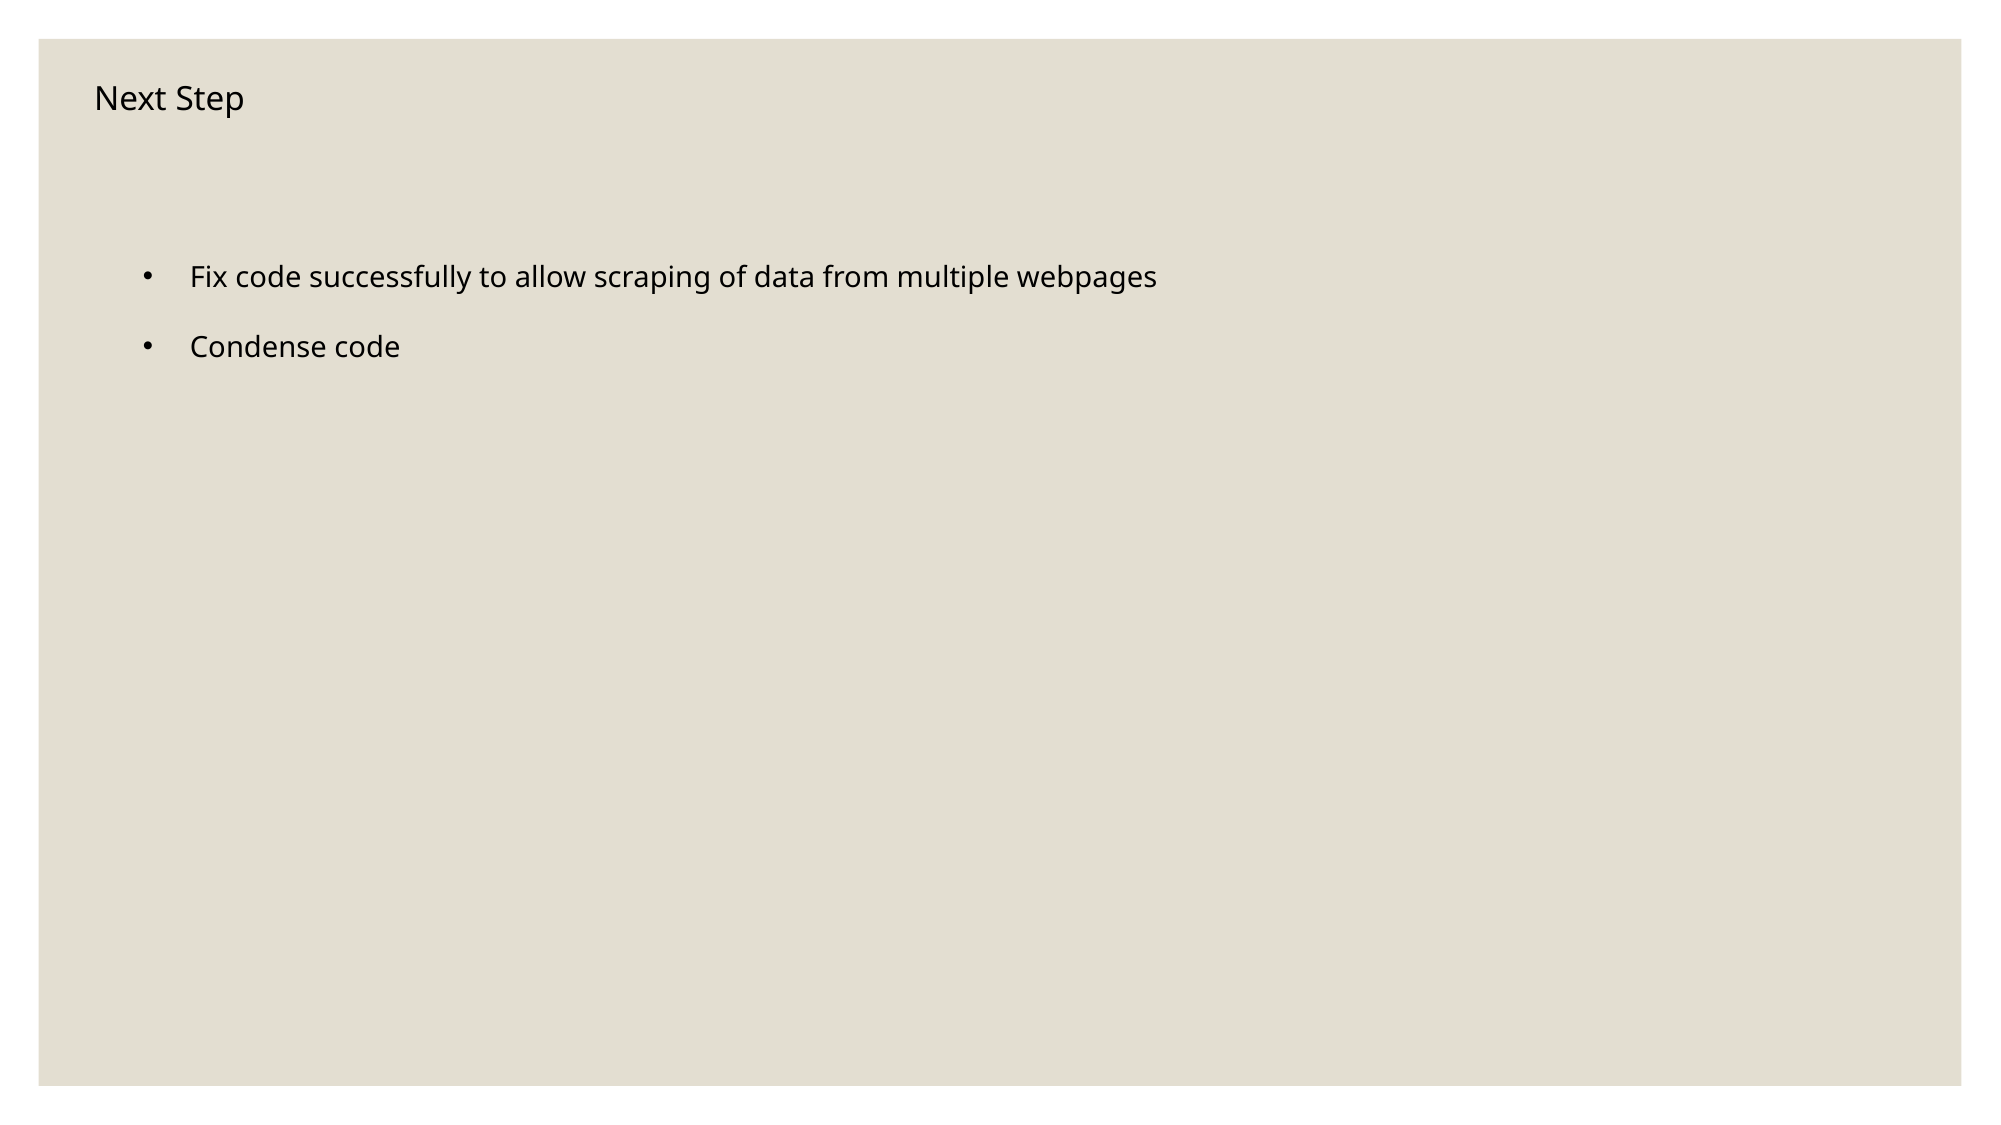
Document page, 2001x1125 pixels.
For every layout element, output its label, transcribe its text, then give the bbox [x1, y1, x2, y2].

text_box Next Step [79, 59, 1063, 133]
text_box Fix code successfully to allow scraping of data from multiple webpages Condense code [128, 250, 1633, 371]
